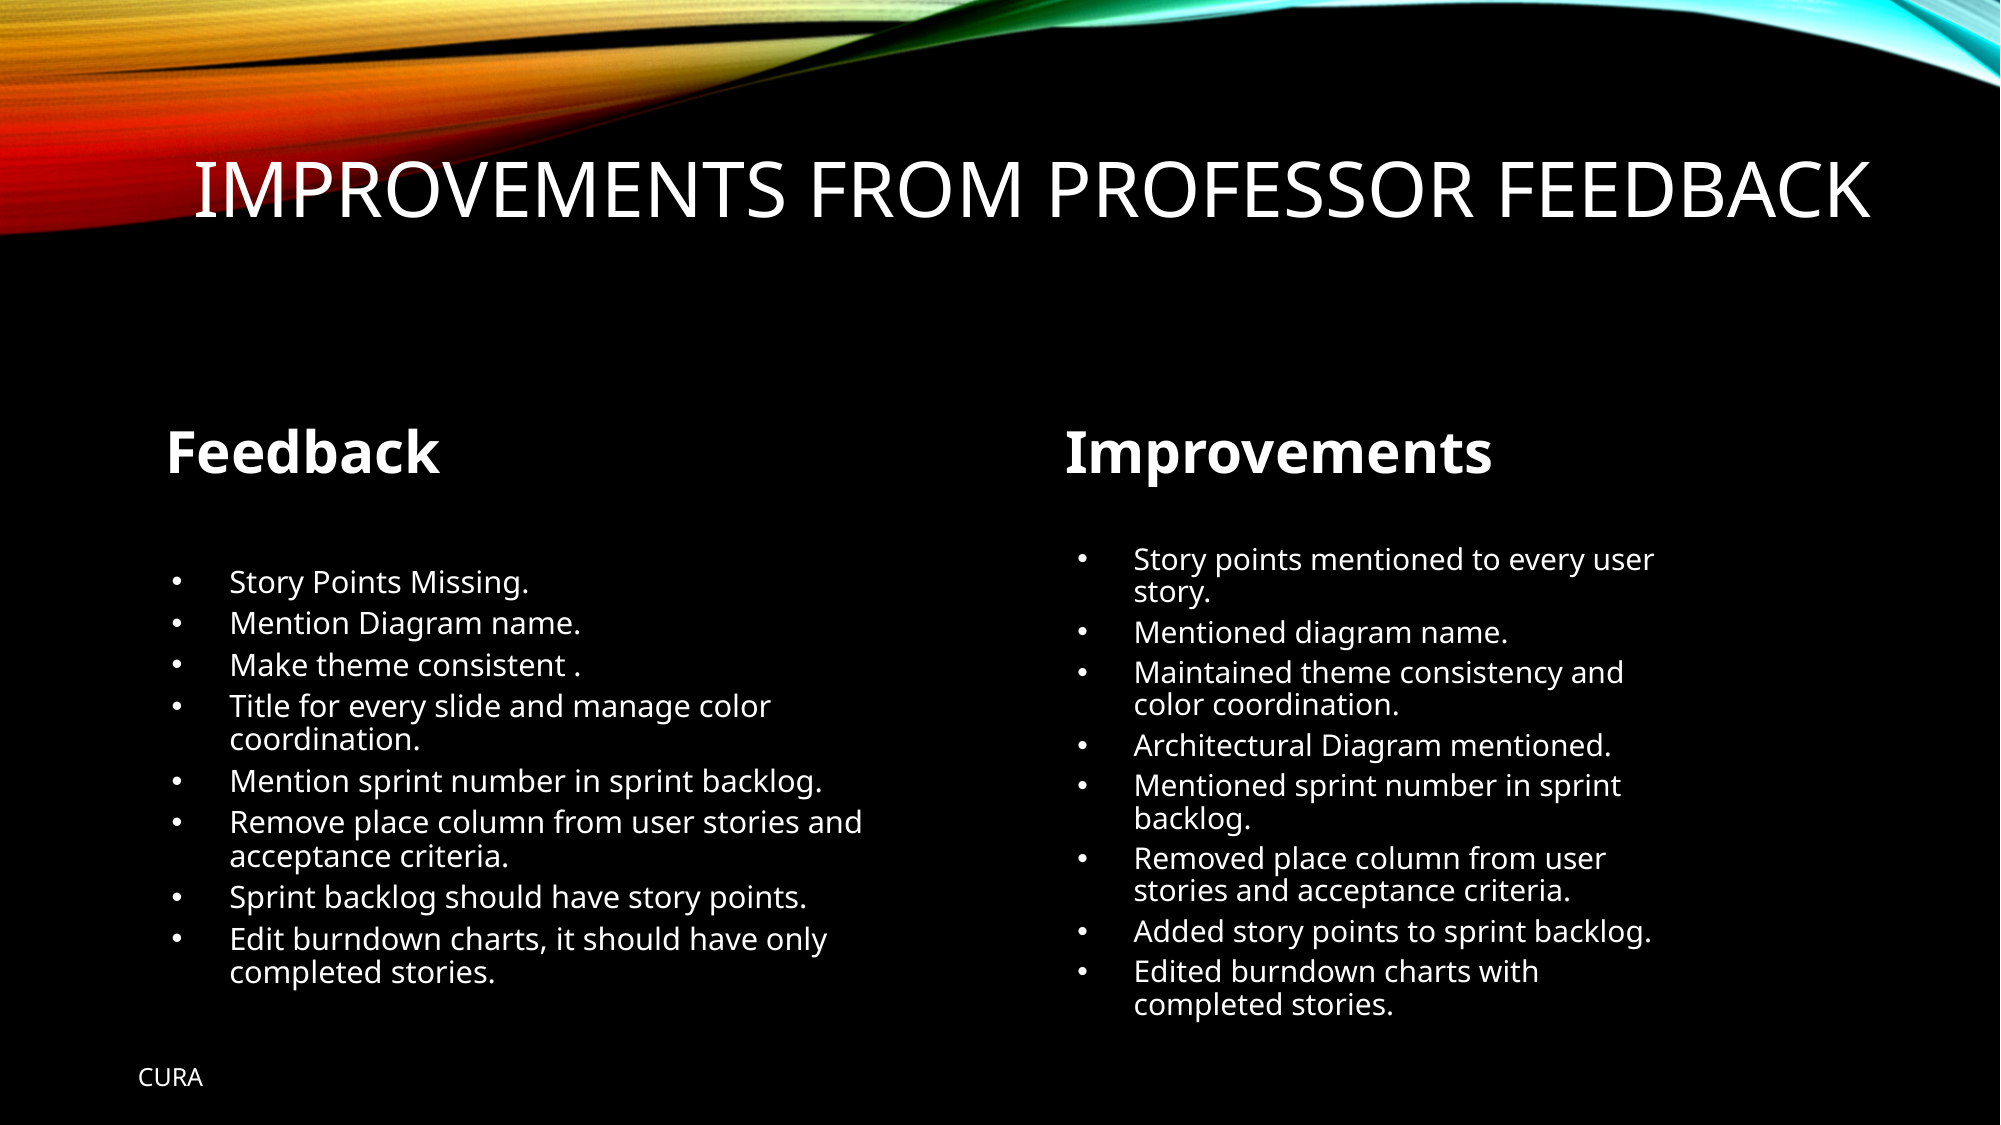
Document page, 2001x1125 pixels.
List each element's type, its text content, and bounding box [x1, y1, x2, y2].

footer CURA [0, 1046, 638, 1107]
list Improvements [1050, 358, 1888, 494]
text_box [120, 313, 990, 917]
list Story points mentioned to every user story. Mentioned diagram name. Maintained theme consistency and color coordination. Architectural Diagram mentioned. Mentioned sprint number in sprint backlog. Removed place column from user stories and acceptance criteria. Added story points to sprint backlog. Edited burndown charts with completed stories. [1062, 536, 1681, 1043]
picture [0, 0, 2000, 237]
list Story Points Missing. Mention Diagram name. Make theme consistent . Title for every slide and manage color coordination. Mention sprint number in sprint backlog. Remove place column from user stories and acceptance criteria. Sprint backlog should have story points. Edit burndown charts, it should have only completed stories. [156, 917, 966, 1000]
title Improvements FROM PROFESSOR FEEDBACK [93, 125, 1888, 261]
